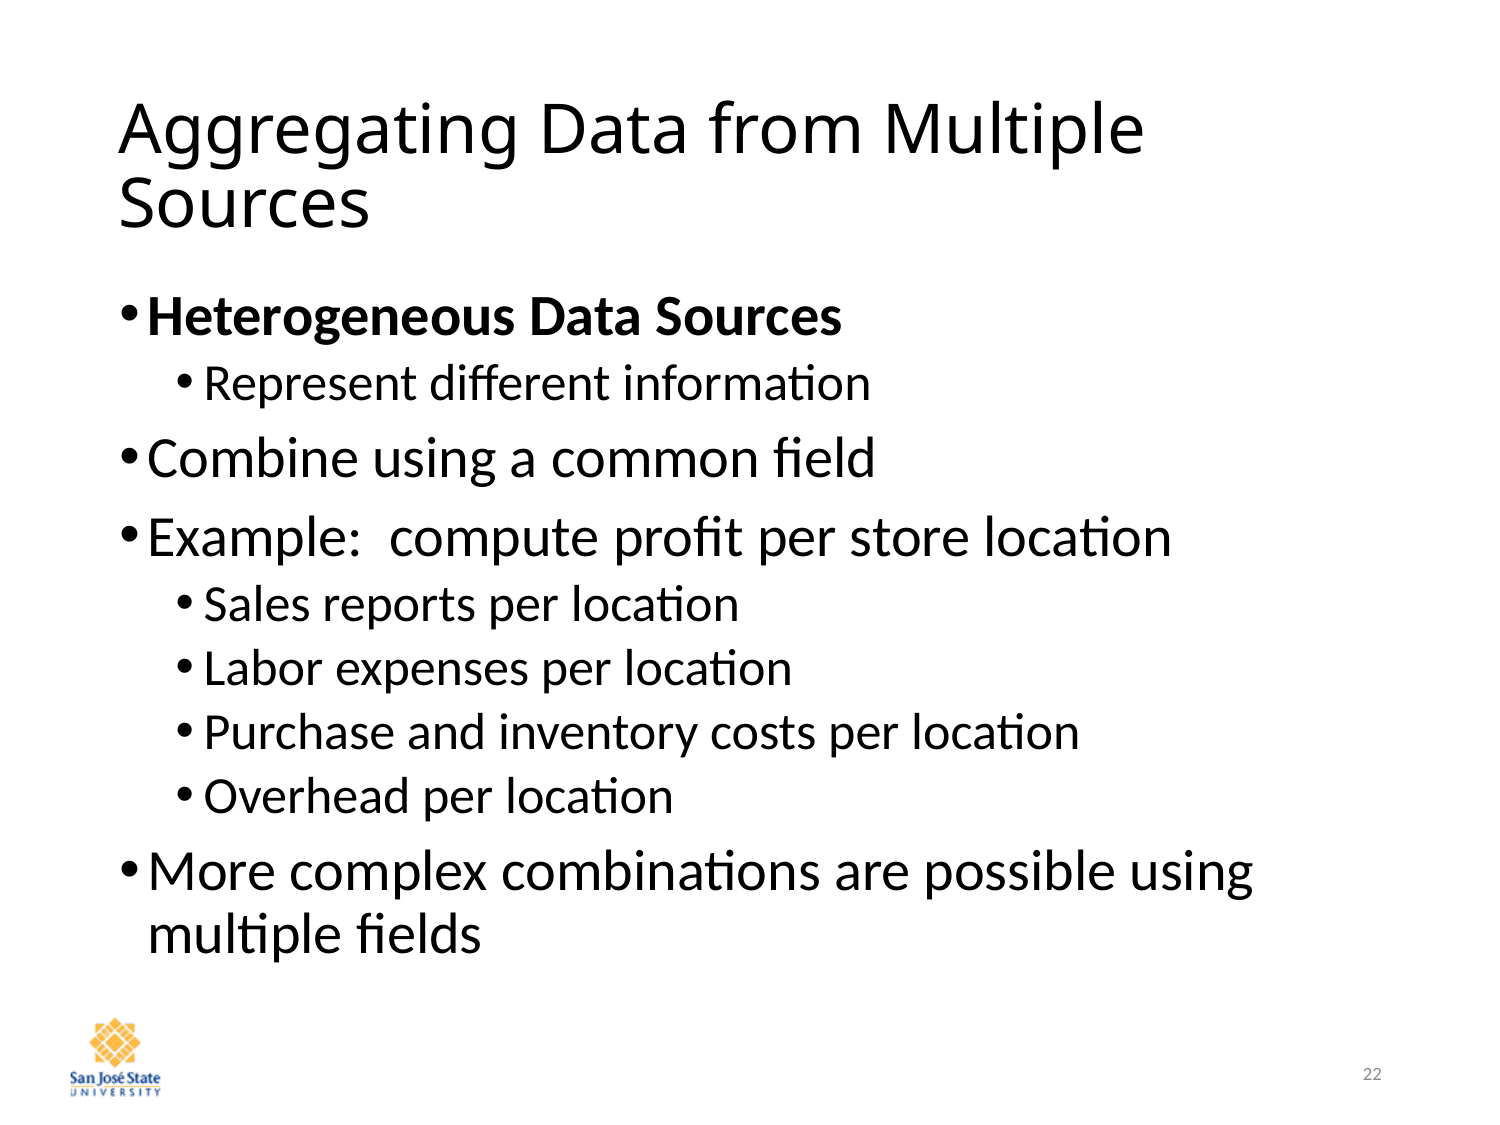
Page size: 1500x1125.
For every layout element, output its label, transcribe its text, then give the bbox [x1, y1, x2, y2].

picture [60, 1012, 166, 1112]
slide_number 22 [1059, 1042, 1397, 1103]
title Aggregating Data from Multiple Sources [103, 59, 1397, 278]
list Heterogeneous Data Sources Represent different information Combine using a common field Example: compute profit per store location Sales reports per location Labor expenses per location Purchase and inventory costs per location Overhead per location More complex combinations are possible using multiple fields [104, 277, 1412, 992]
